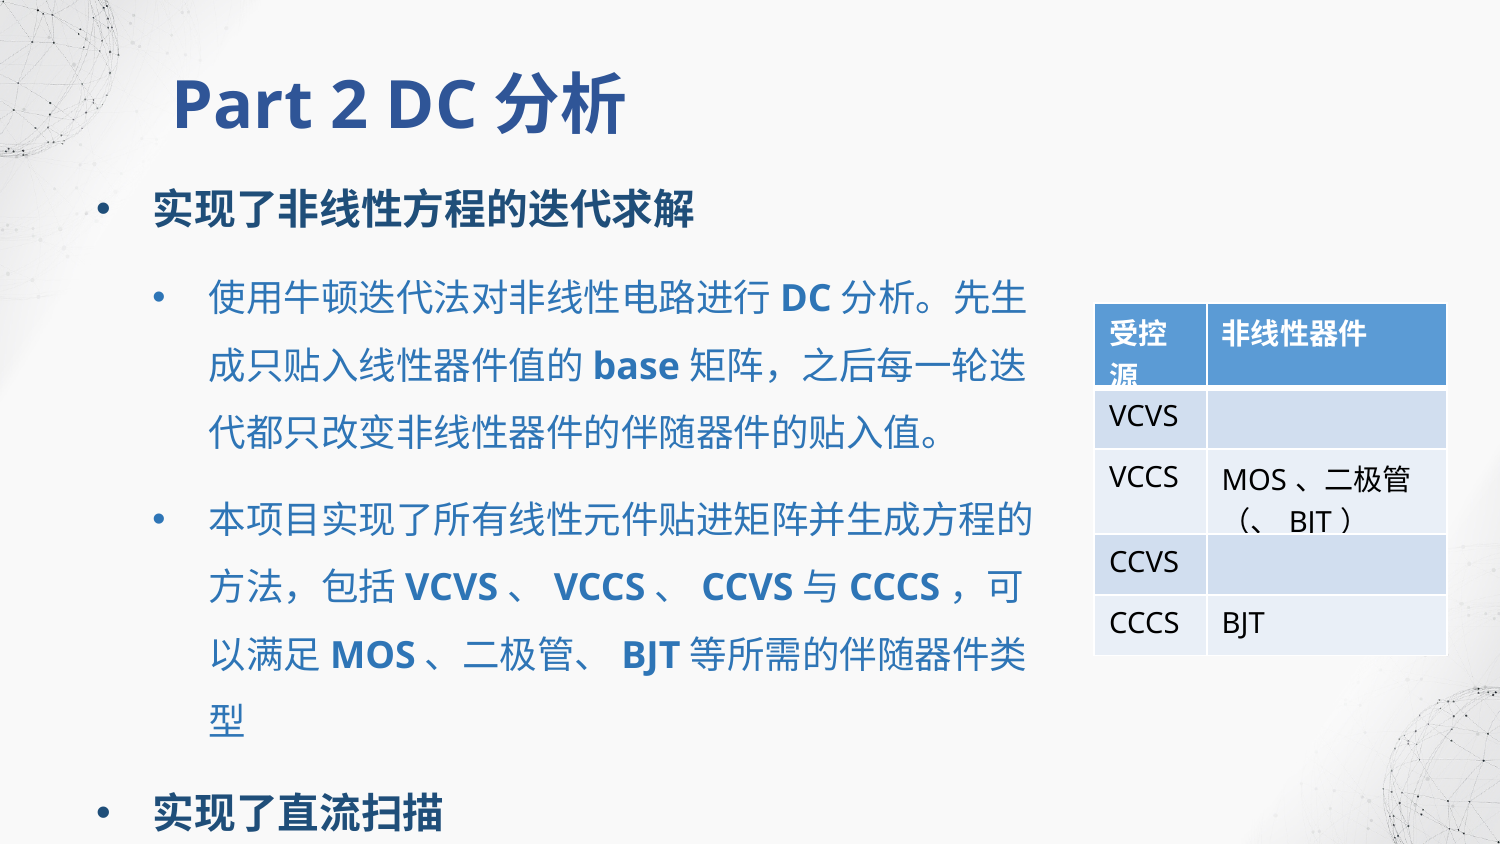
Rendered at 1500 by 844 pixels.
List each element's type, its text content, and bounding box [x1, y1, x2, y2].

table_header 受控源 [1095, 304, 1206, 385]
table_cell VCVS [1095, 391, 1206, 448]
table_cell BJT [1208, 596, 1446, 655]
table_header 非线性器件 [1208, 304, 1446, 385]
text_box Part 2 DC分析 [156, 54, 663, 150]
table_cell VCCS [1095, 450, 1206, 533]
table_cell CCVS [1095, 535, 1206, 594]
table_cell [1208, 535, 1446, 594]
table_cell CCCS [1095, 596, 1206, 655]
picture [0, 0, 1500, 844]
table_cell [1208, 391, 1446, 448]
text_box 实现了非线性方程的迭代求解 使用牛顿迭代法对非线性电路进行DC分析。先生成只贴入线性器件值的base矩阵，之后每一轮迭代都只改变非线性器件的伴随器件的贴入值。 本项目实现了所有线性元件贴进矩阵并生成方程的方法，包括VCVS、VCCS、CCVS与CCCS，可以满足MOS、二极管、BJT等所需的伴随器件类型 实现了直流扫描 [81, 150, 1071, 844]
table_cell MOS、二极管（、BJT） [1208, 450, 1446, 533]
